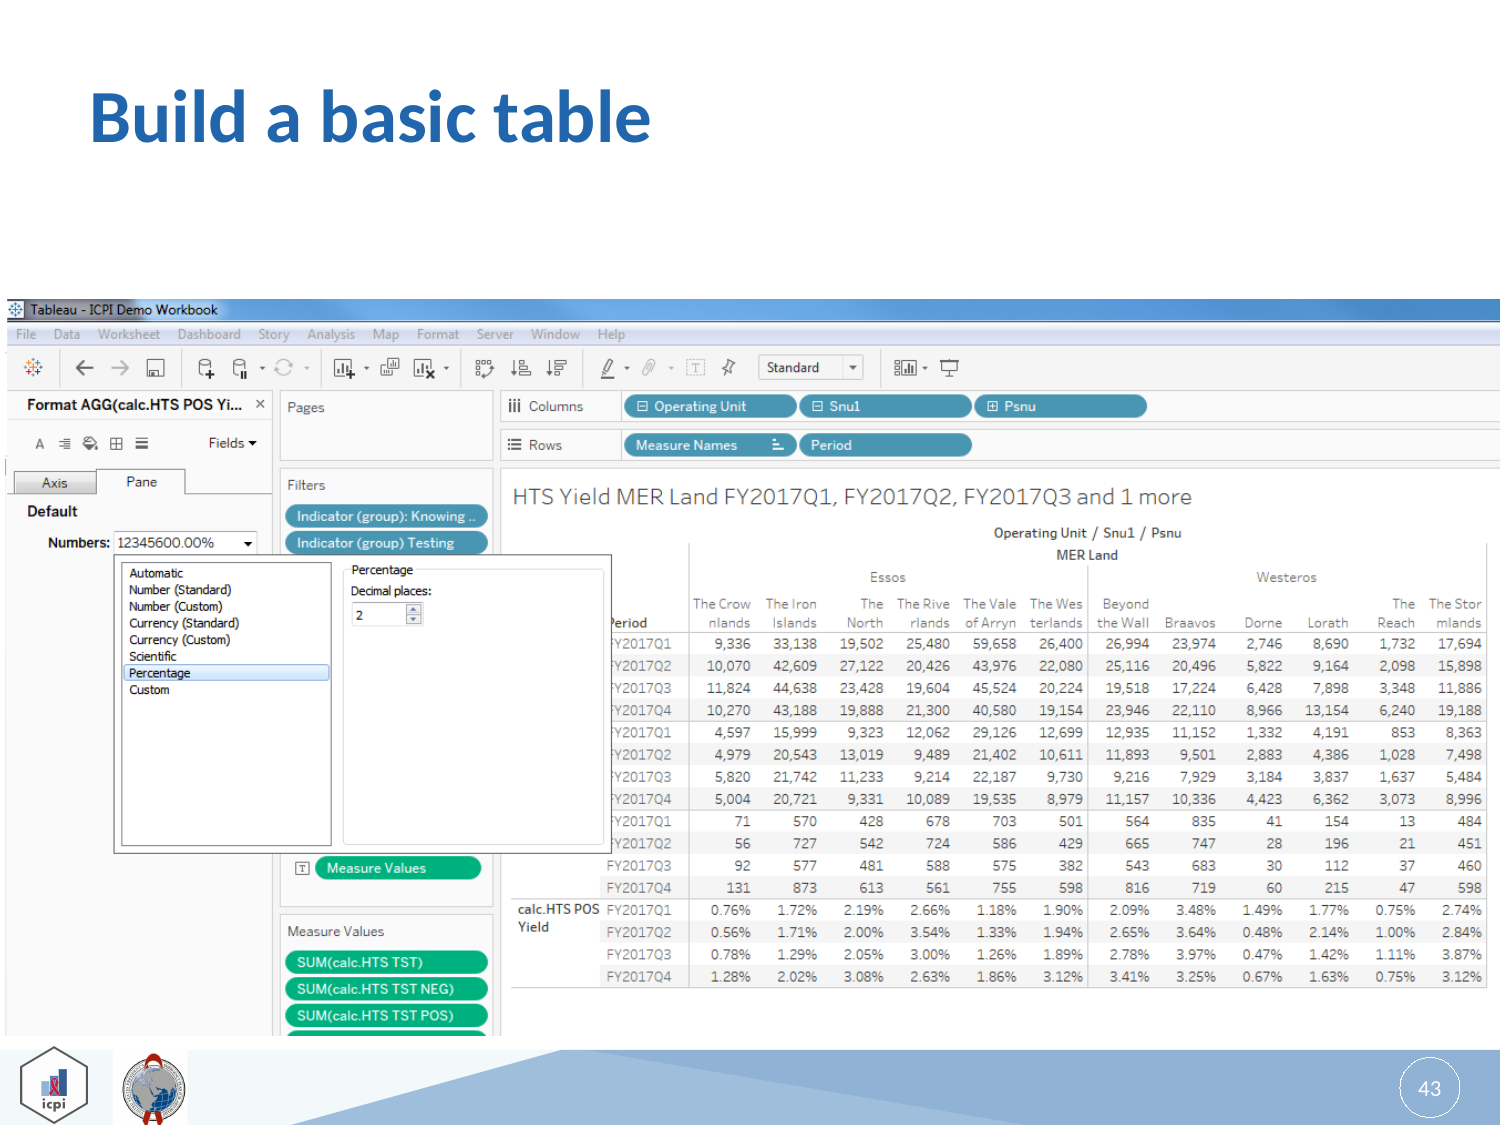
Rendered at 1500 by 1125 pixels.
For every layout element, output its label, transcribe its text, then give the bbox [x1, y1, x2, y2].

picture [4, 299, 1500, 1036]
title Build a basic table [75, 60, 1425, 150]
picture [20, 1046, 88, 1124]
slide_number 43 [1399, 1057, 1460, 1118]
picture [112, 1050, 188, 1125]
